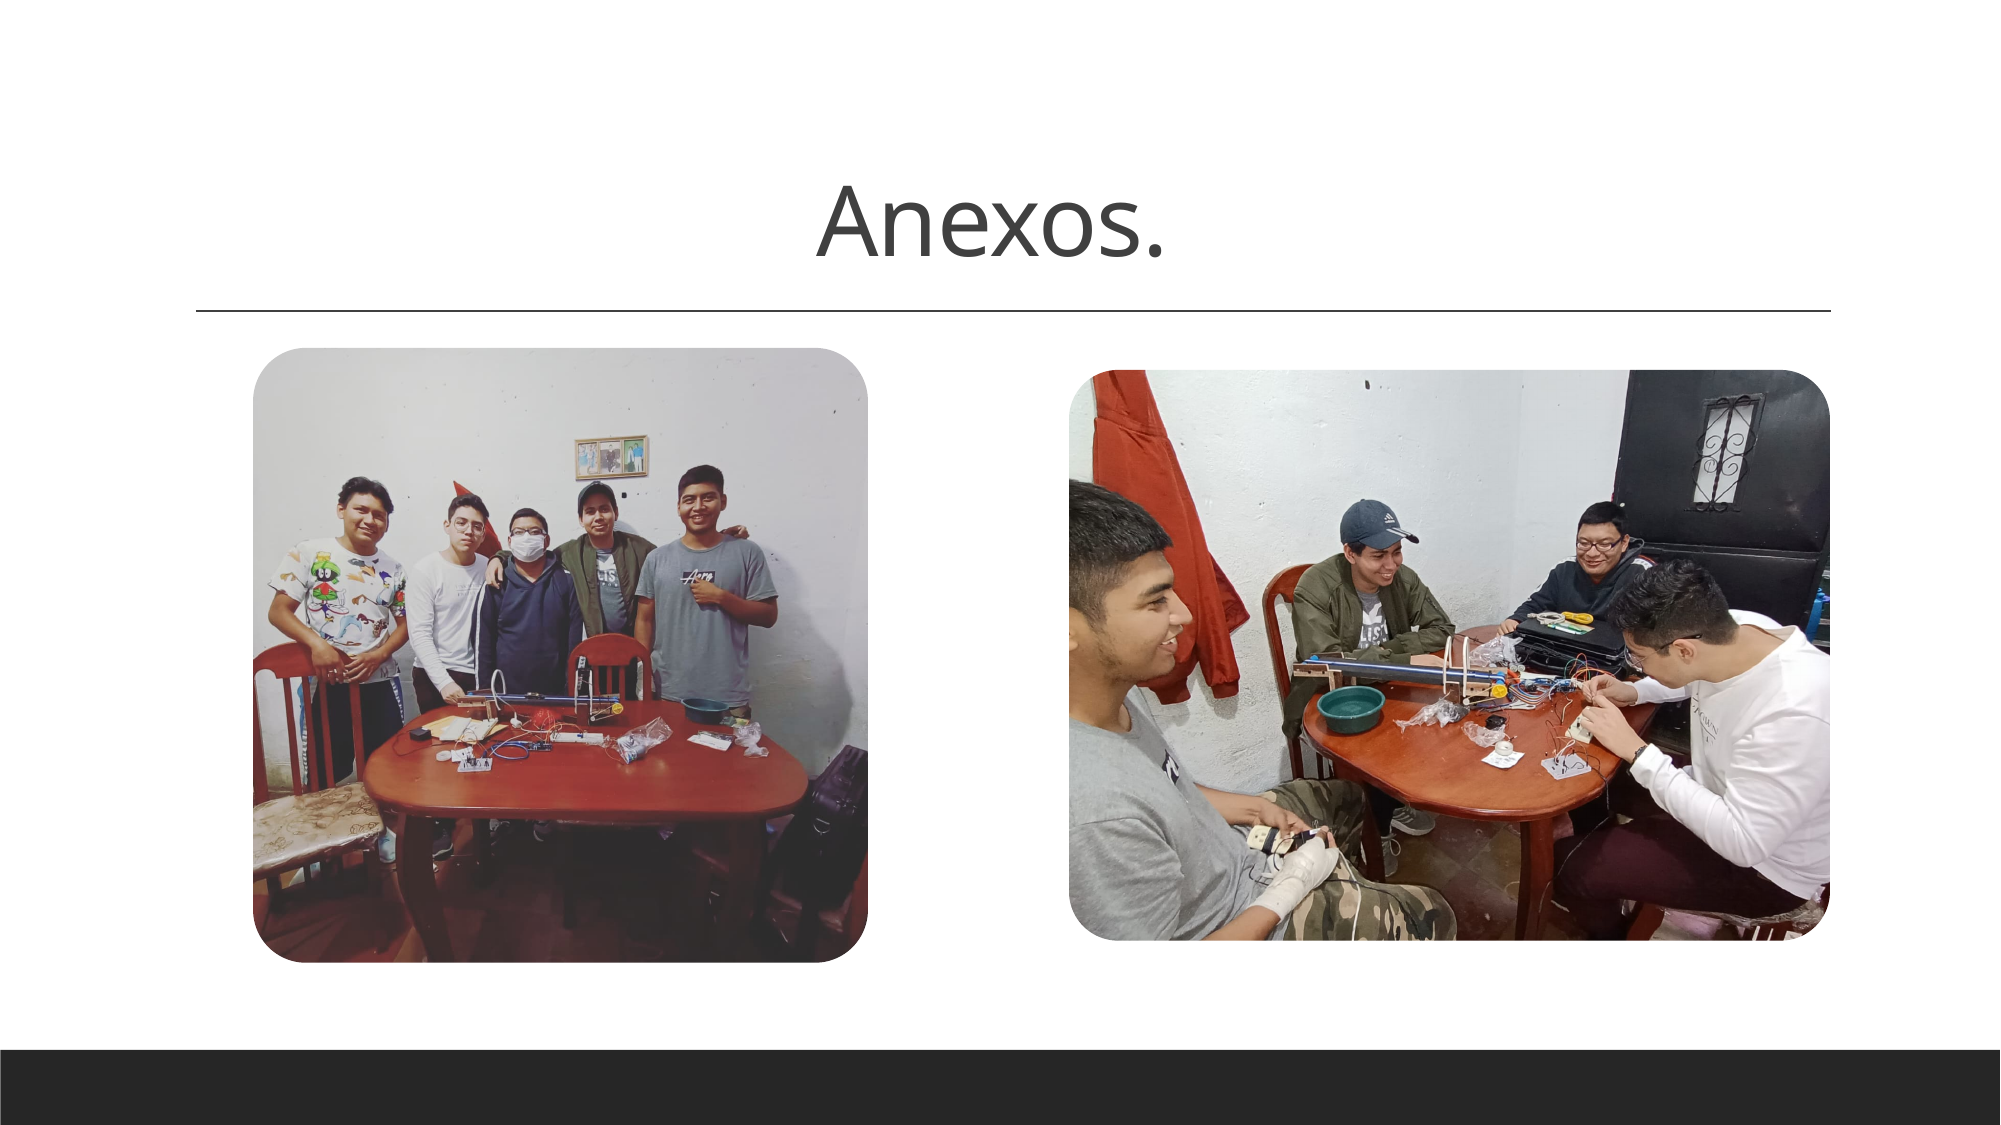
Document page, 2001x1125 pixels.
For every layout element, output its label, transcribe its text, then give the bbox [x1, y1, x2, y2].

title Anexos. [180, 47, 1830, 285]
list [1068, 369, 1831, 942]
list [252, 347, 869, 964]
